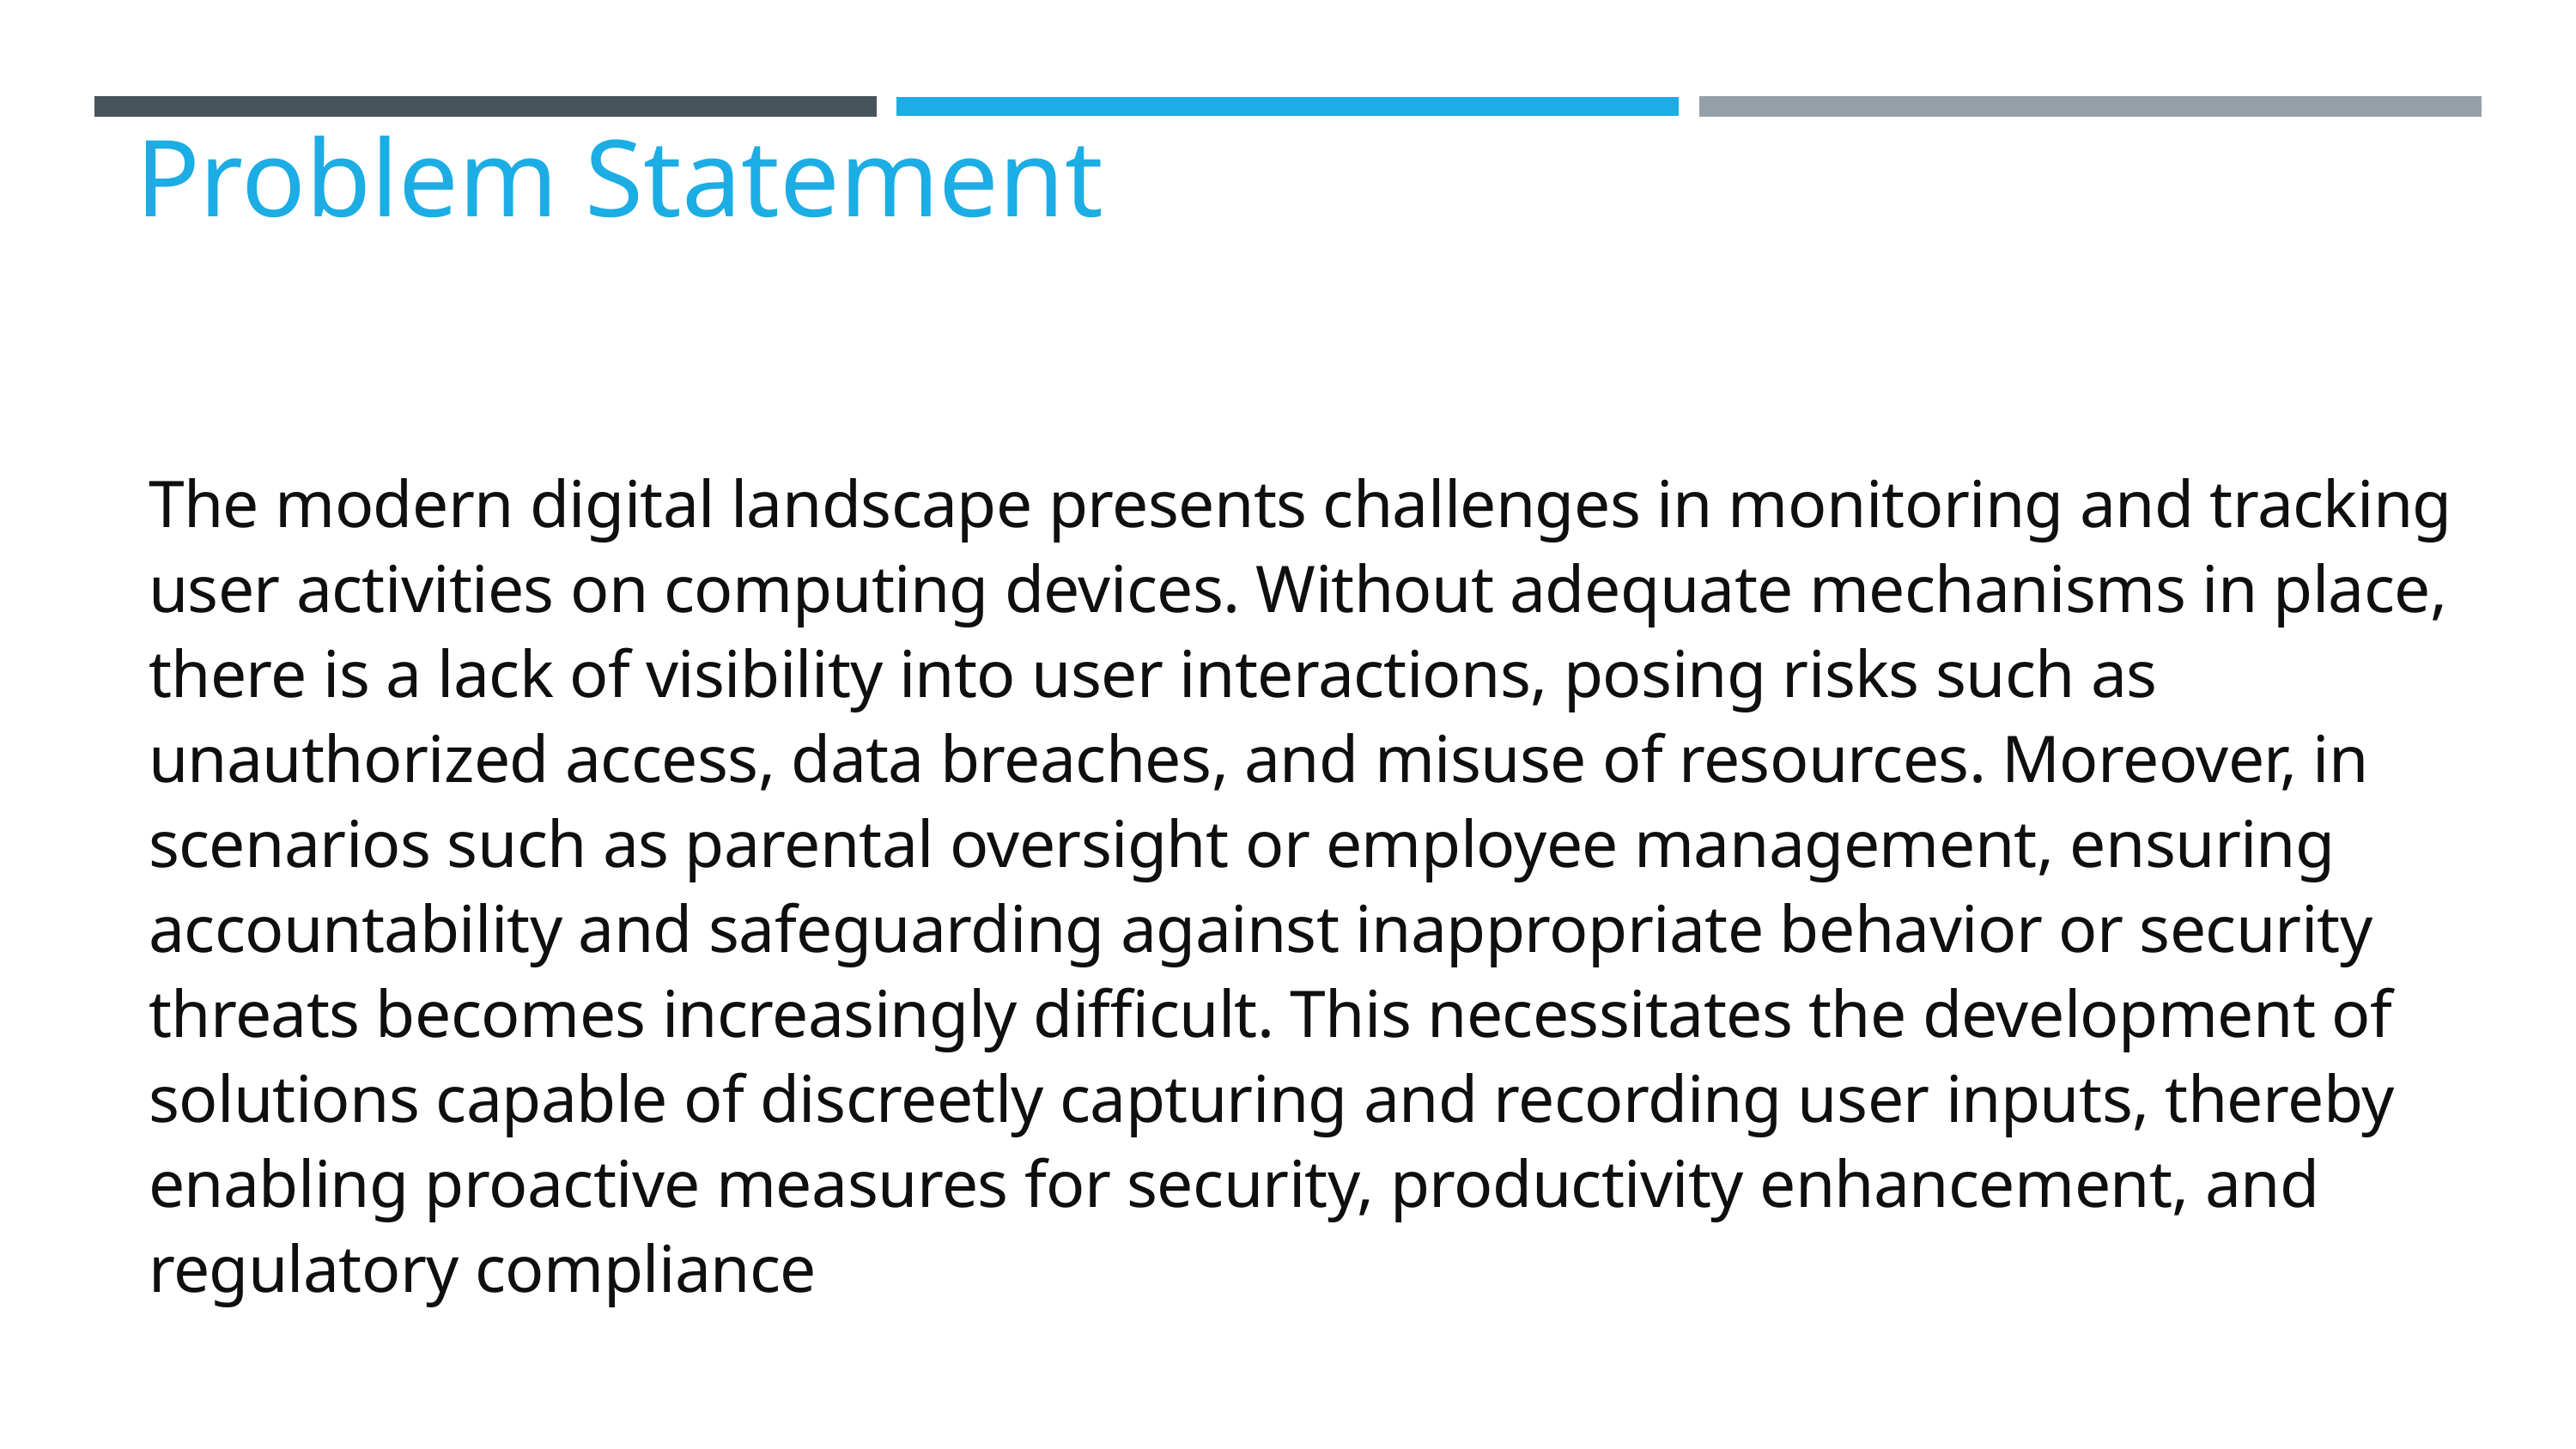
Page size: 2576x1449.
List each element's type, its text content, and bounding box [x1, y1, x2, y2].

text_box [896, 96, 1680, 117]
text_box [94, 96, 878, 118]
text_box Problem Statement [136, 110, 2440, 239]
text_box The modern digital landscape presents challenges in monitoring and tracking user activities on computing devices. Without adequate mechanisms in place, there is a lack of visibility into user interactions, posing risks such as unauthorized access, data breaches, and misuse of resources. Moreover, in scenarios such as parental oversight or employee management, ensuring accountability and safeguarding against inappropriate behavior or security threats becomes increasingly difficult. This necessitates the development of solutions capable of discreetly capturing and recording user inputs, thereby enabling proactive measures for security, productivity enhancement, and regulatory compliance [149, 455, 2453, 1306]
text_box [1698, 95, 2482, 118]
